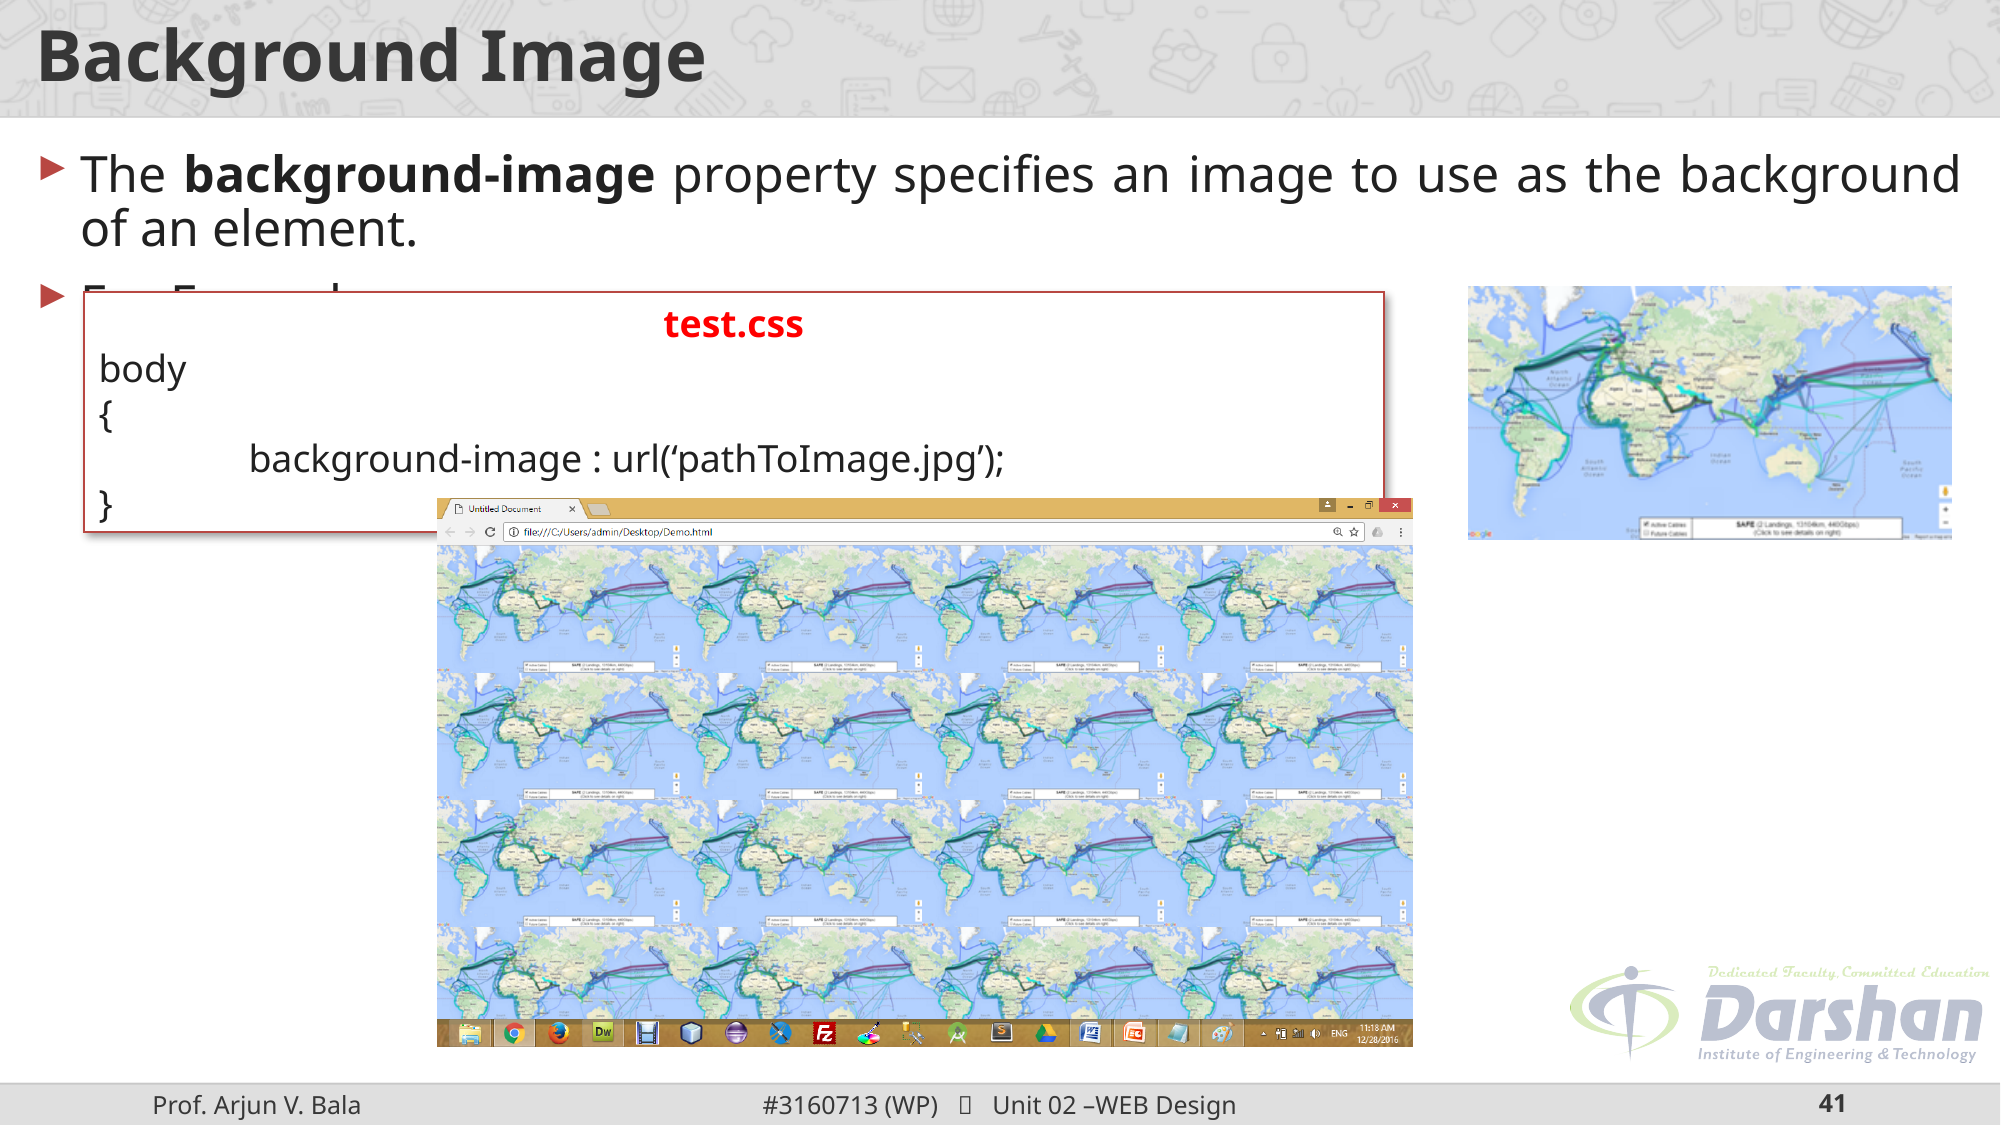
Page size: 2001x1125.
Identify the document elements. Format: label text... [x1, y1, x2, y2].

title Background Image [0, 0, 2000, 117]
text_box test.css body { background-image : url(‘pathToImage.jpg’); } [83, 291, 1385, 533]
picture [1468, 286, 1952, 540]
picture [437, 498, 1413, 1047]
list The background-image property specifies an image to use as the background of an element. For Example, [21, 141, 1979, 1059]
